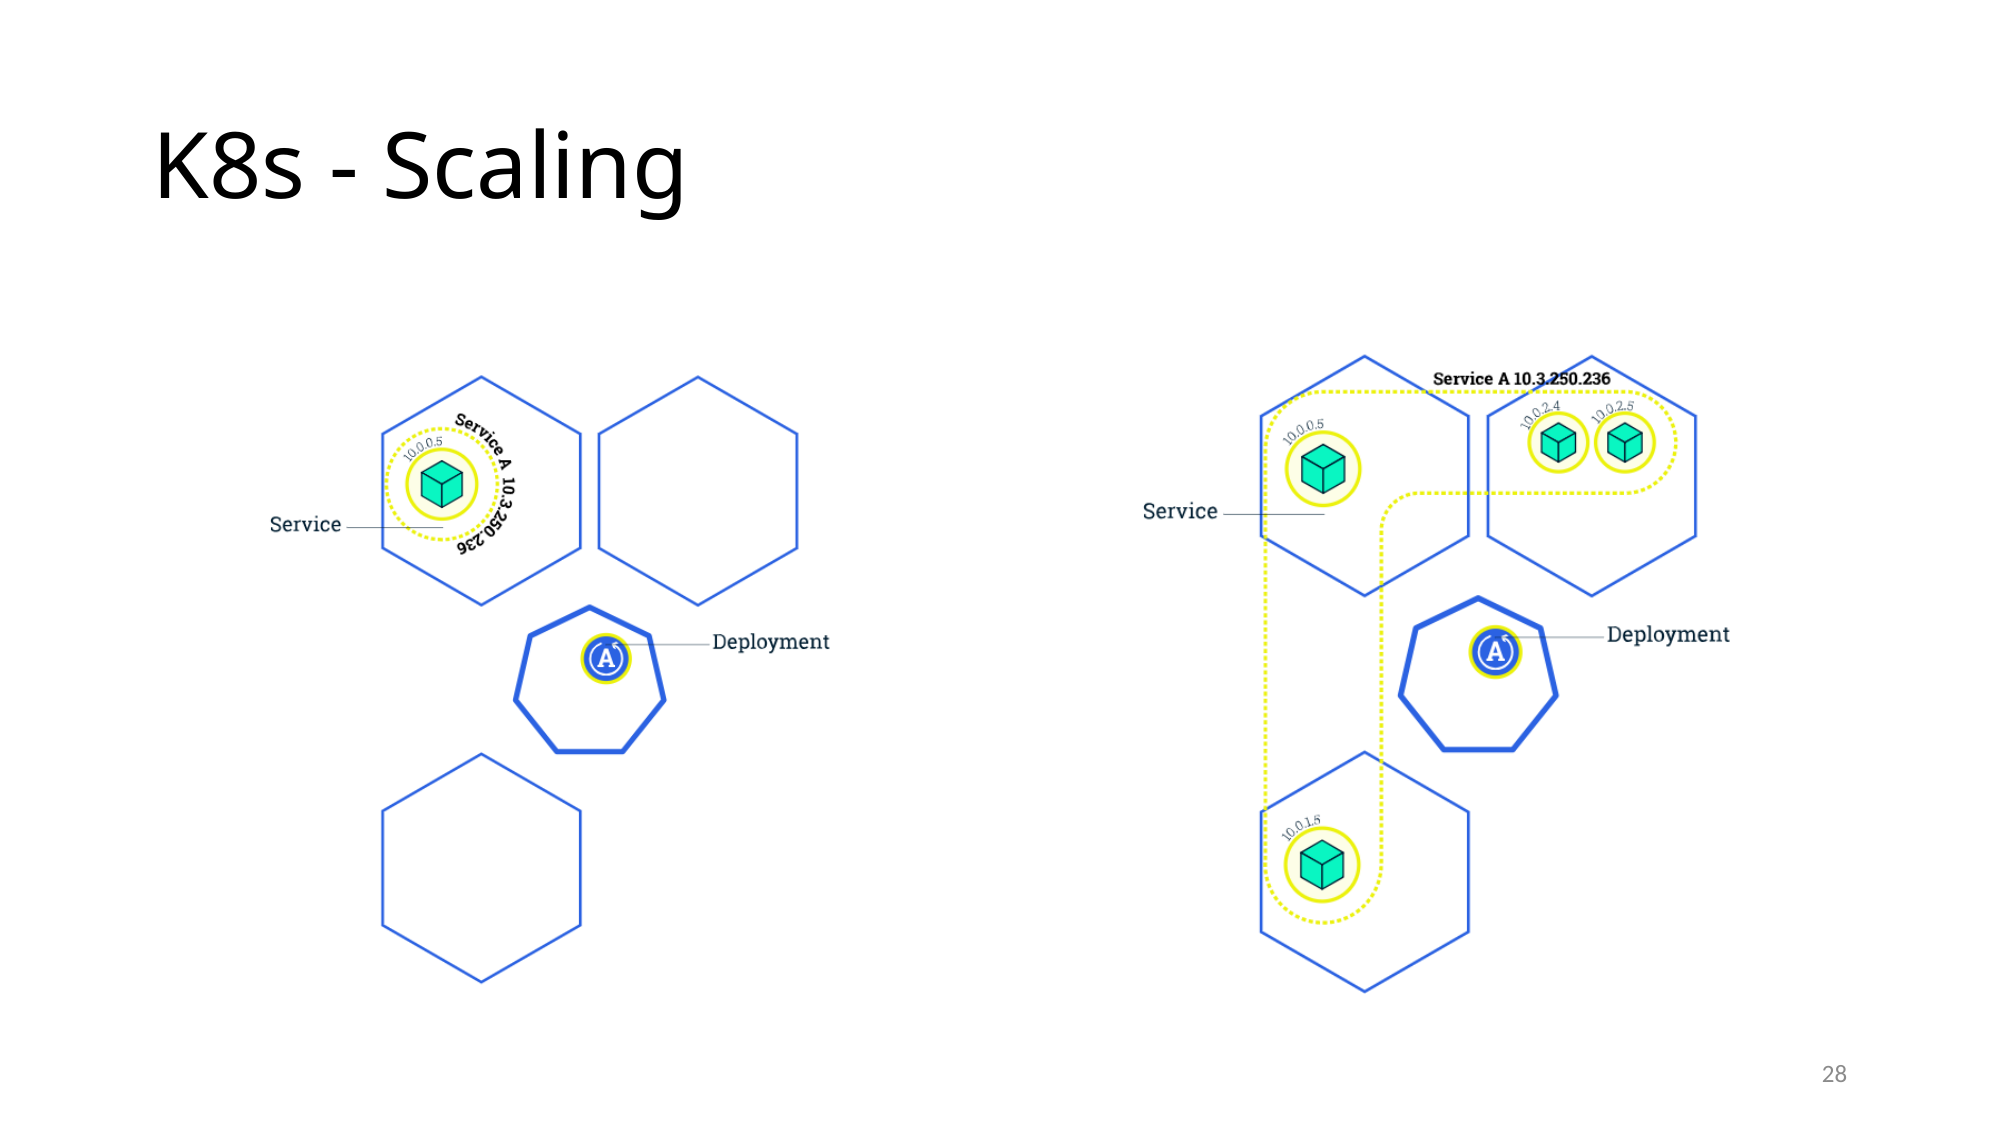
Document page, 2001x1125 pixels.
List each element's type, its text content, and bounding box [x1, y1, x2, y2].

title K8s - Scaling [137, 59, 1863, 278]
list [236, 299, 889, 1014]
slide_number 28 [1412, 1042, 1863, 1103]
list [1094, 299, 1781, 1014]
